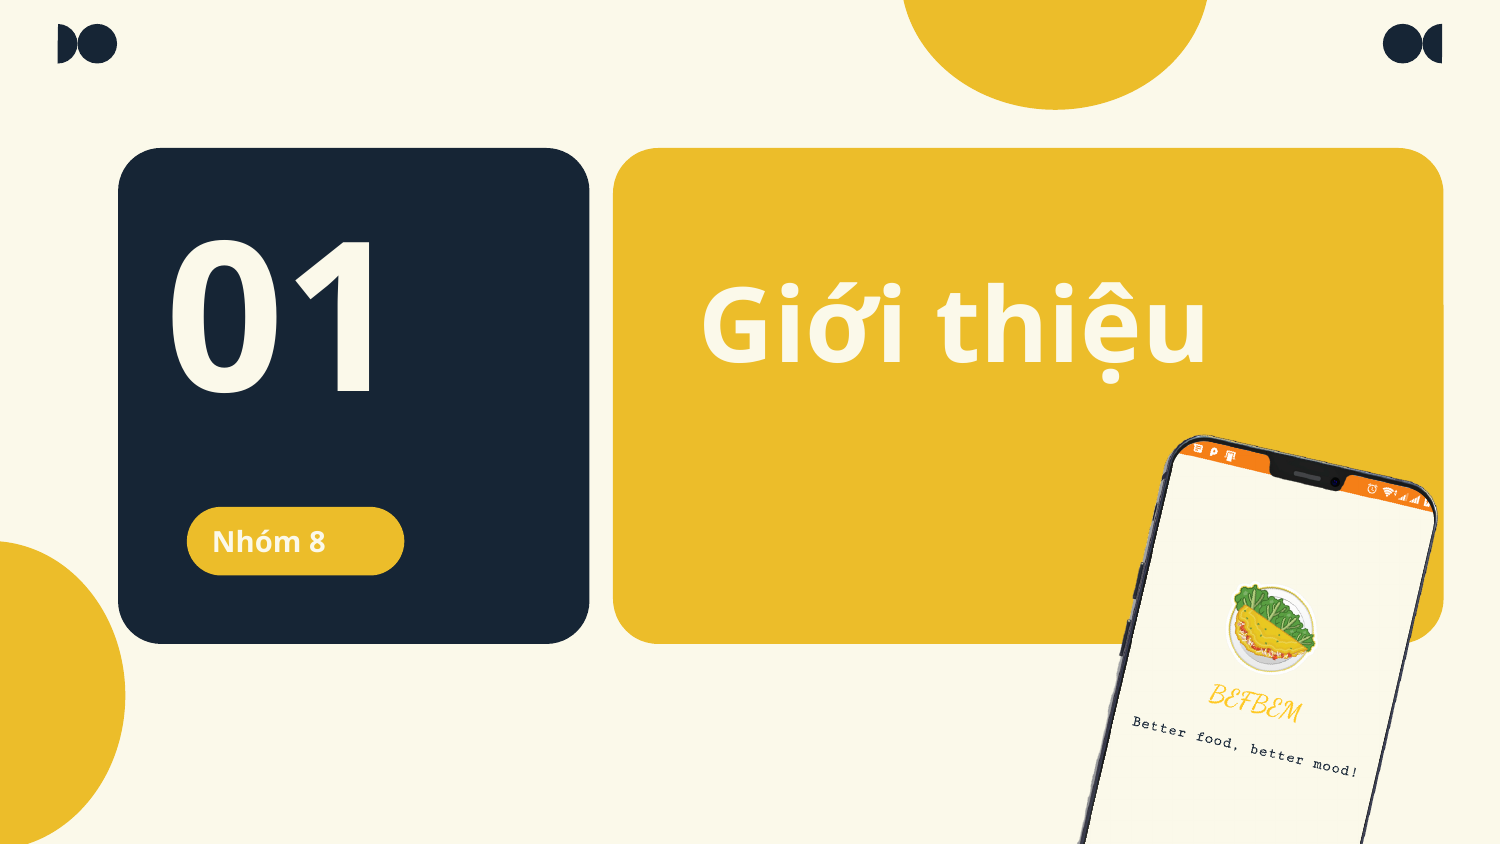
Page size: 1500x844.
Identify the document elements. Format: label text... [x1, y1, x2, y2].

text_box [612, 147, 1444, 644]
title 01 [118, 148, 450, 468]
text_box Nhóm 8 [186, 506, 405, 576]
title Giới thiệu [698, 244, 1357, 421]
picture [998, 304, 1500, 844]
text_box [118, 147, 590, 644]
